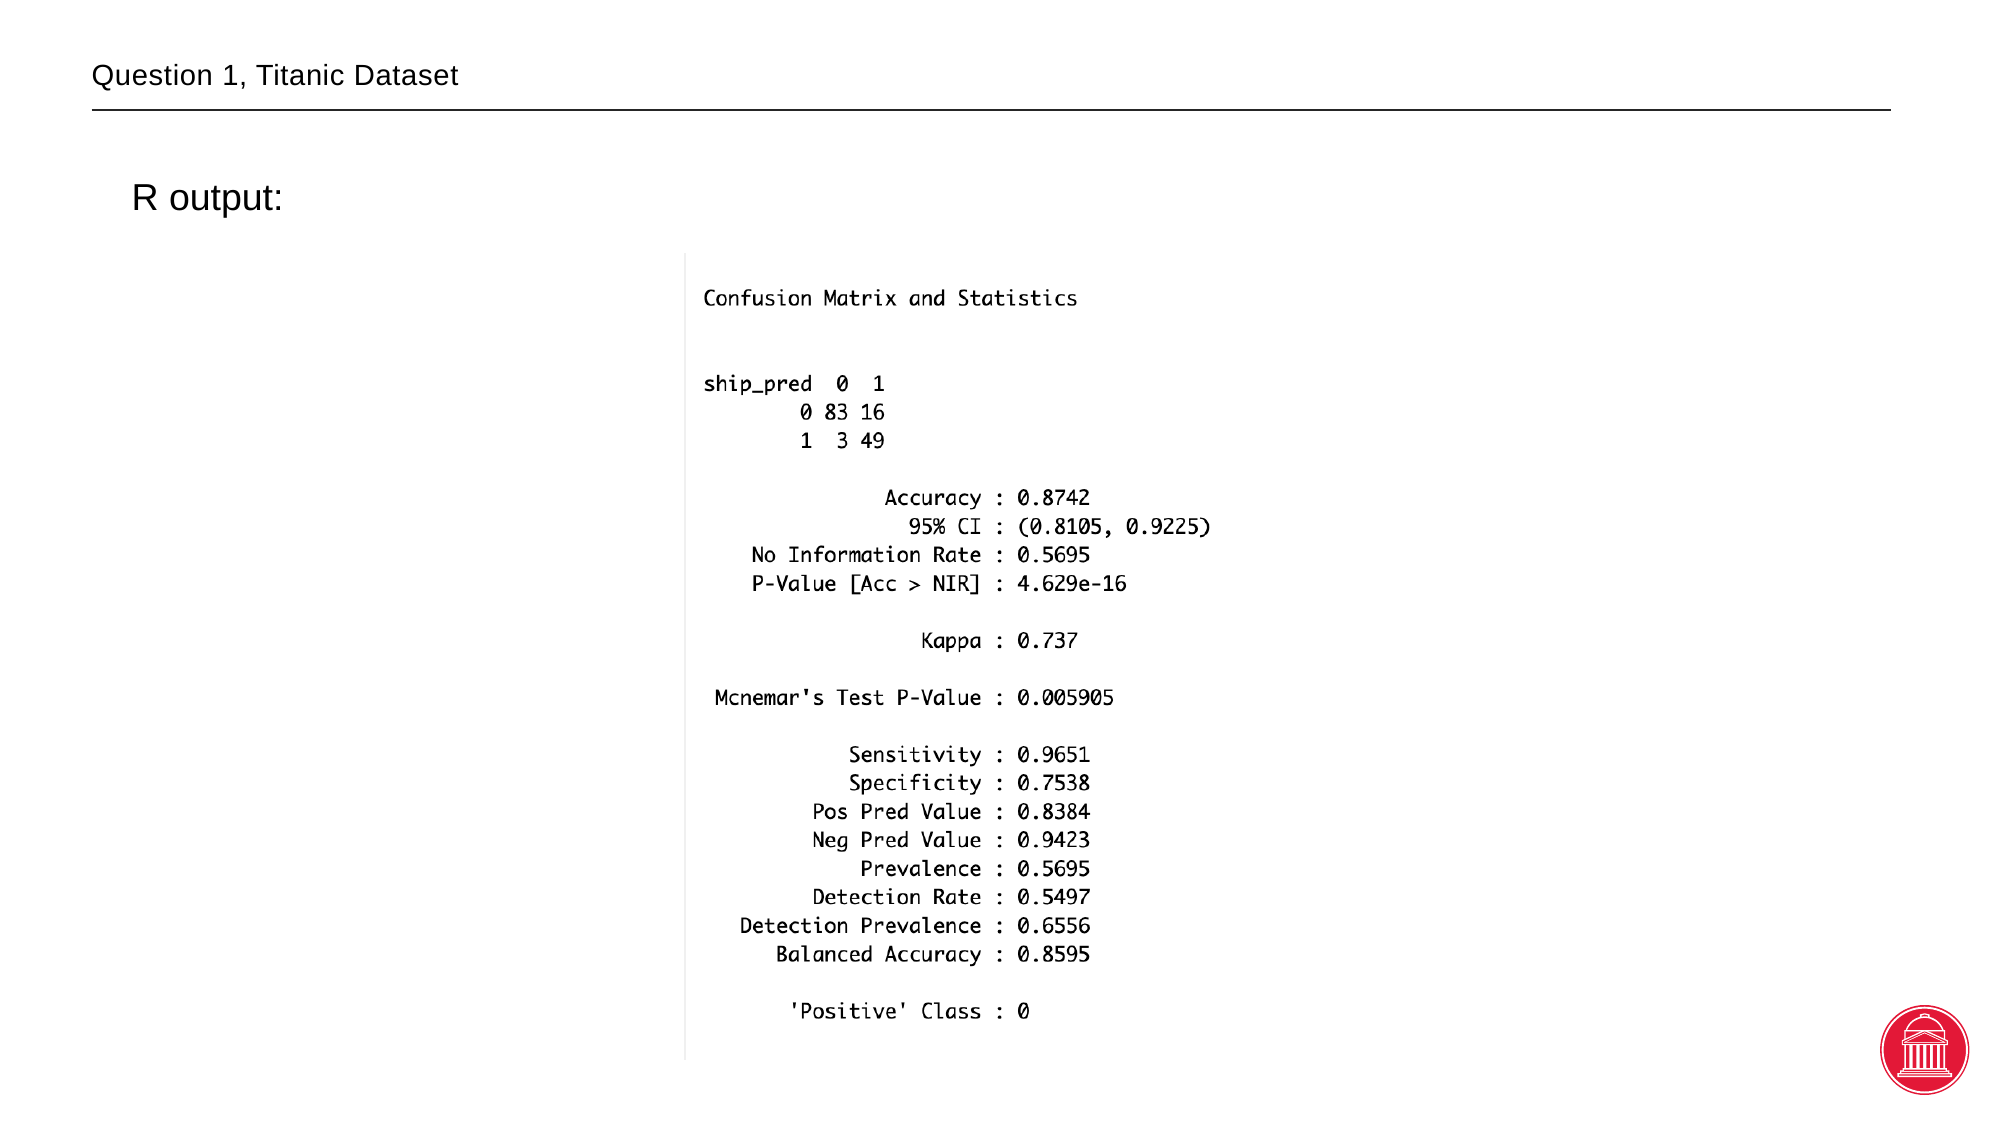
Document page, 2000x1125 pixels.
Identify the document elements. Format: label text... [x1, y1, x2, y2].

picture [684, 253, 1236, 1060]
title Question 1, Titanic Dataset [91, 42, 1892, 110]
text_box R output: [116, 165, 875, 226]
